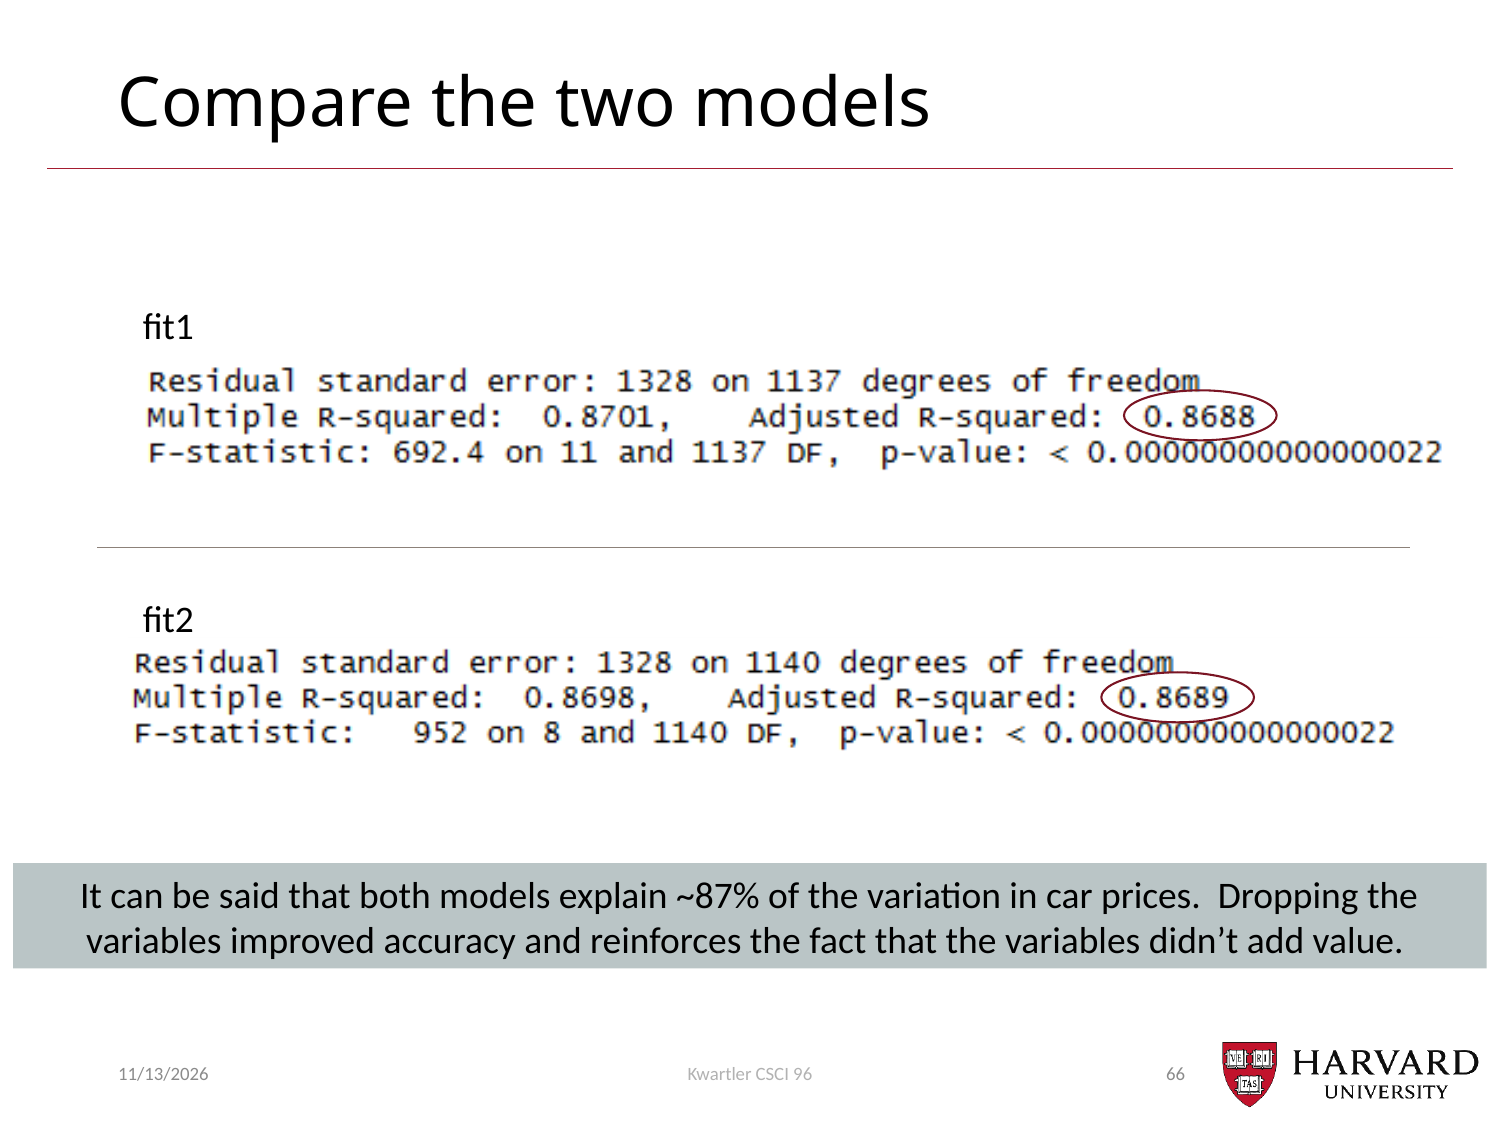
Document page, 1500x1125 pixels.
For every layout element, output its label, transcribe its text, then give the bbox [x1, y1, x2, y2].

text_box It can be said that both models explain ~87% of the variation in car prices. Dropping the variables improved accuracy and reinforces the fact that the variables didn’t add value. [12, 862, 1488, 969]
text_box fit2 [128, 588, 210, 636]
picture [128, 636, 1443, 769]
picture [135, 359, 1463, 482]
slide_number 66 [1059, 1042, 1200, 1103]
footer Kwartler CSCI 96 [496, 1042, 1004, 1103]
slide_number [103, 1042, 441, 1103]
text_box fit1 [128, 294, 210, 355]
title Compare the two models [103, 59, 1397, 157]
picture [1200, 1024, 1500, 1125]
